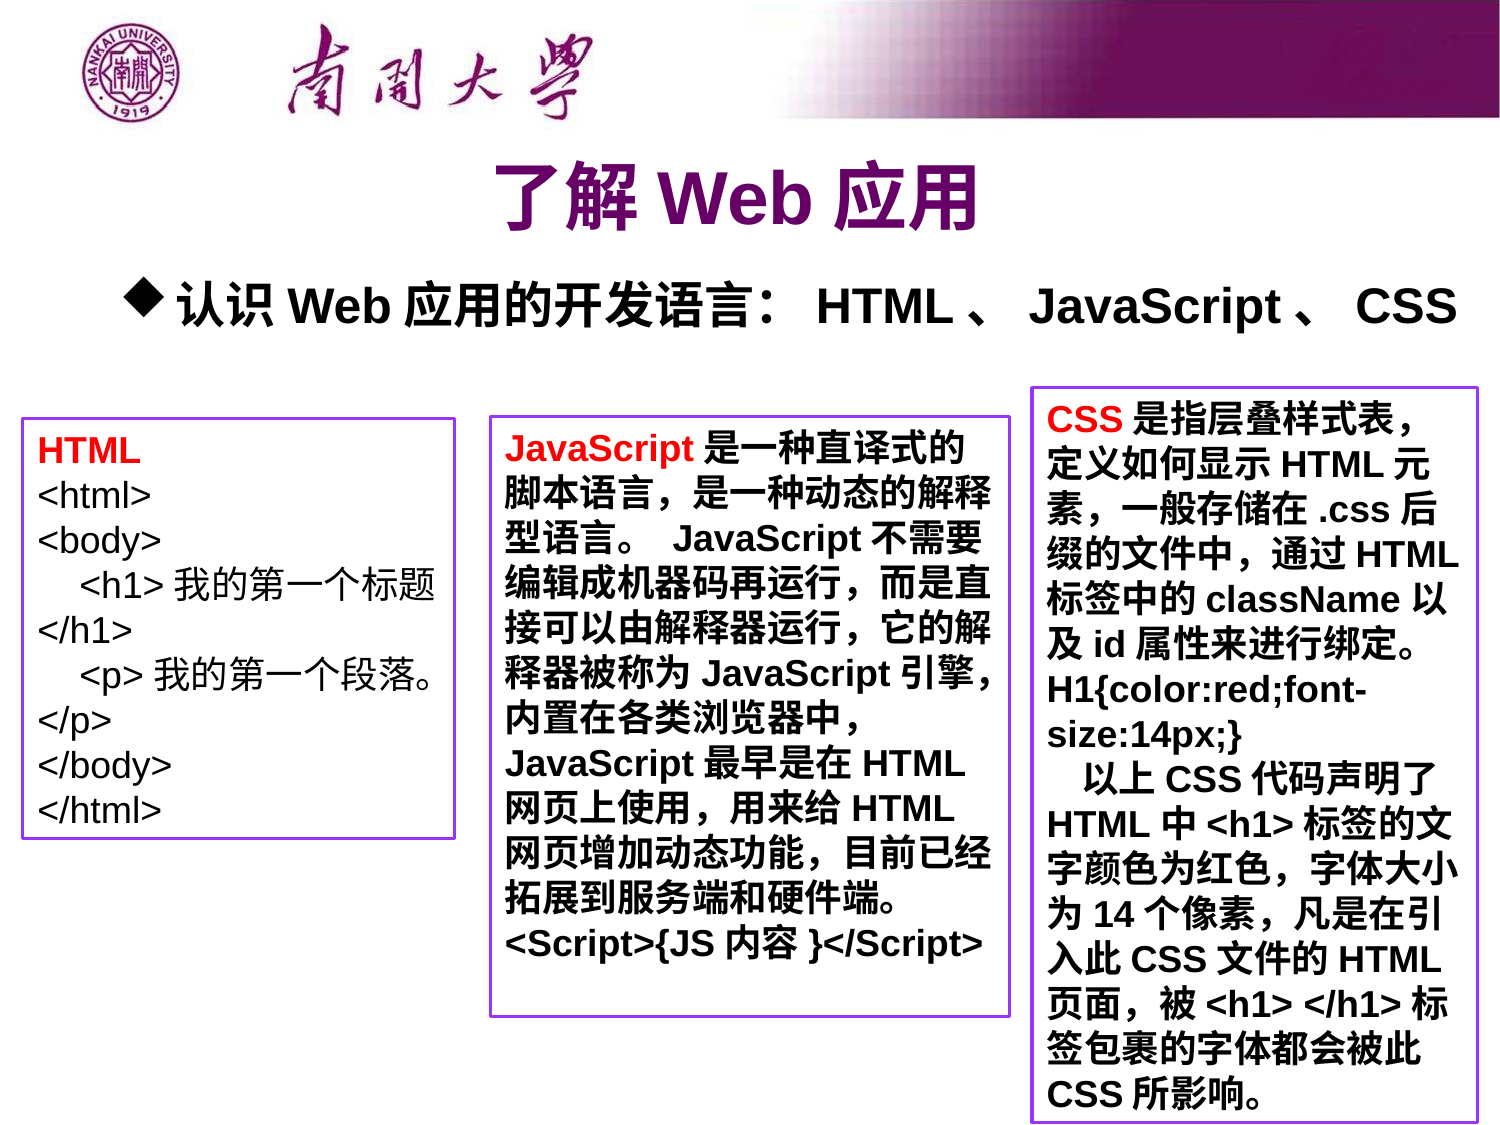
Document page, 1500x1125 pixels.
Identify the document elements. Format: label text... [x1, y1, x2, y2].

picture [0, 0, 1500, 1125]
text_box 认识Web应用的开发语言：HTML、JavaScript、CSS [29, 266, 1478, 521]
text_box HTML <html> <body> <h1>我的第一个标题</h1> <p>我的第一个段落。</p> </body> </html> [22, 418, 455, 839]
text_box CSS是指层叠样式表，定义如何显示HTML元素，一般存储在.css后缀的文件中，通过HTML标签中的className以及id属性来进行绑定。 H1{color:red;font-size:14px;} 以上CSS代码声明了HTML中<h1>标签的文字颜色为红色，字体大小为14个像素，凡是在引入此CSS文件的HTML页面，被<h1> </h1>标签包裹的字体都会被此CSS所影响。 [1031, 387, 1478, 1123]
text_box 了解Web应用 [0, 142, 1478, 247]
text_box JavaScript是一种直译式的脚本语言，是一种动态的解释型语言。 JavaScript不需要编辑成机器码再运行，而是直接可以由解释器运行，它的解释器被称为JavaScript引擎，内置在各类浏览器中， JavaScript最早是在HTML网页上使用，用来给HTML网页增加动态功能，目前已经拓展到服务端和硬件端。 <Script>{JS内容}</Script> [490, 416, 1010, 1017]
